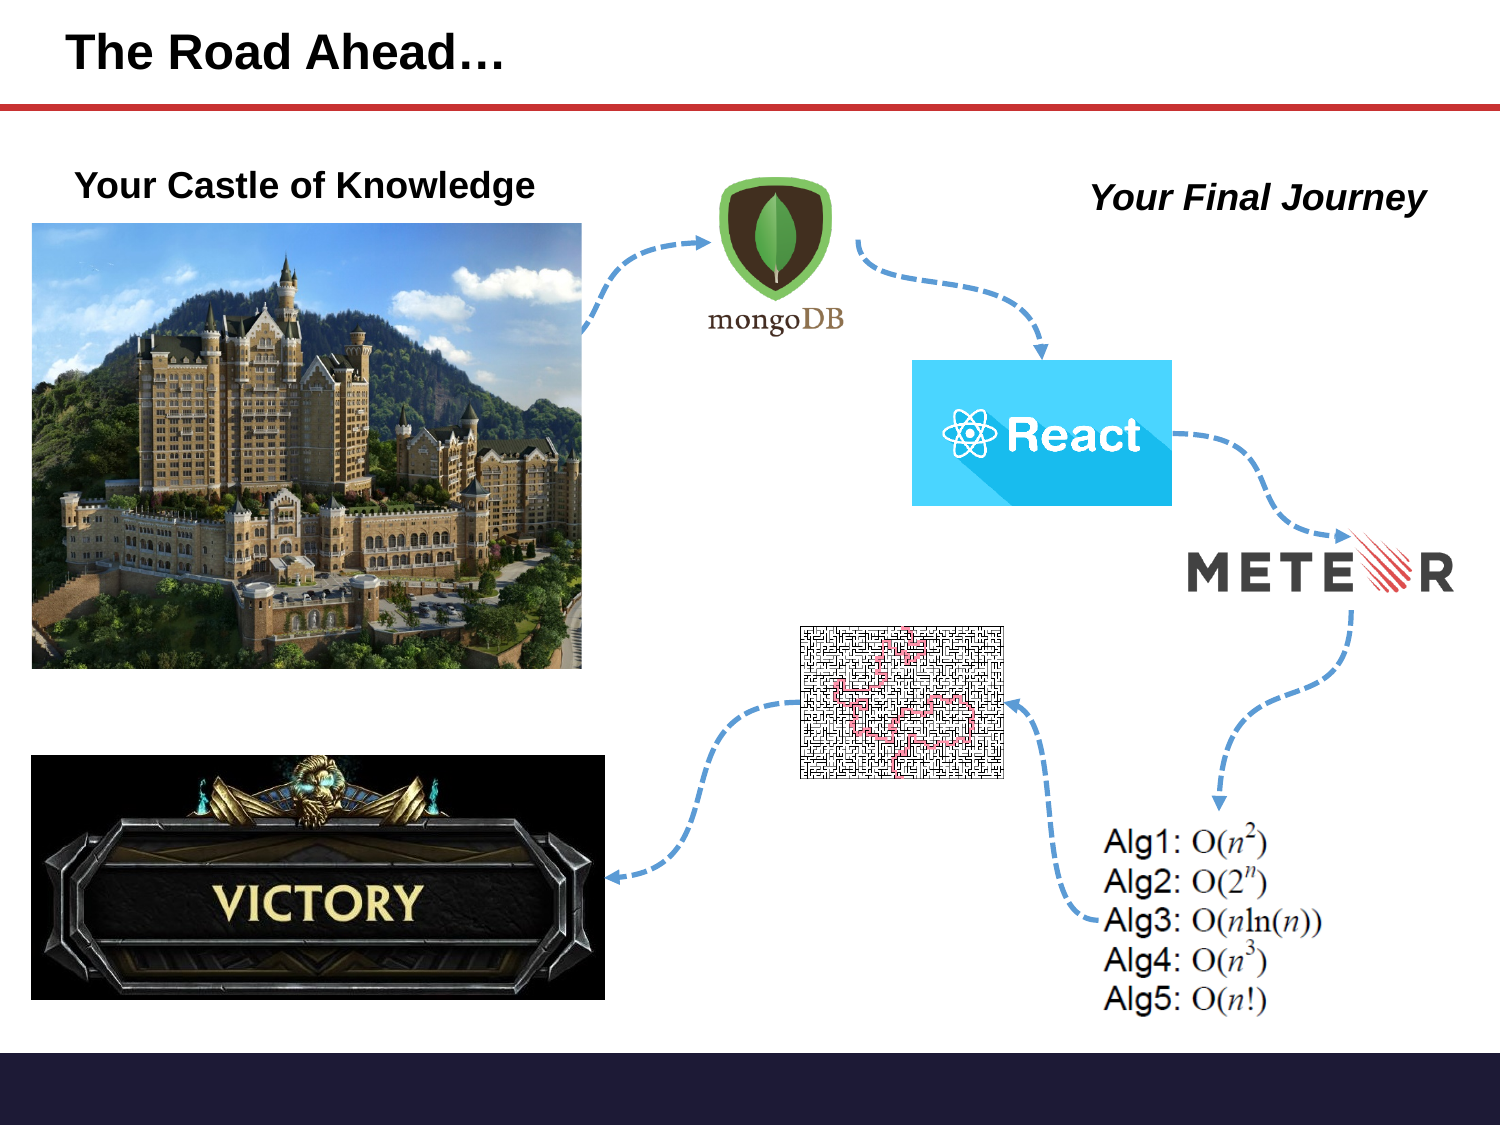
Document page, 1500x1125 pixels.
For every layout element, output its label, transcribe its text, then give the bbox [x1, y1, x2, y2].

picture [31, 755, 605, 1000]
text_box Your Final Journey [1073, 165, 1450, 251]
title The Road Ahead… [50, 0, 948, 108]
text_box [1184, 644, 1386, 777]
picture [799, 626, 1004, 779]
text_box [582, 242, 712, 362]
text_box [858, 239, 1043, 361]
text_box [604, 702, 800, 878]
picture [687, 153, 864, 361]
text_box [1003, 702, 1099, 921]
text_box Your Castle of Knowledge [59, 153, 687, 240]
picture [912, 360, 1471, 646]
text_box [1172, 433, 1352, 537]
picture [31, 223, 582, 669]
picture [1098, 811, 1340, 1030]
